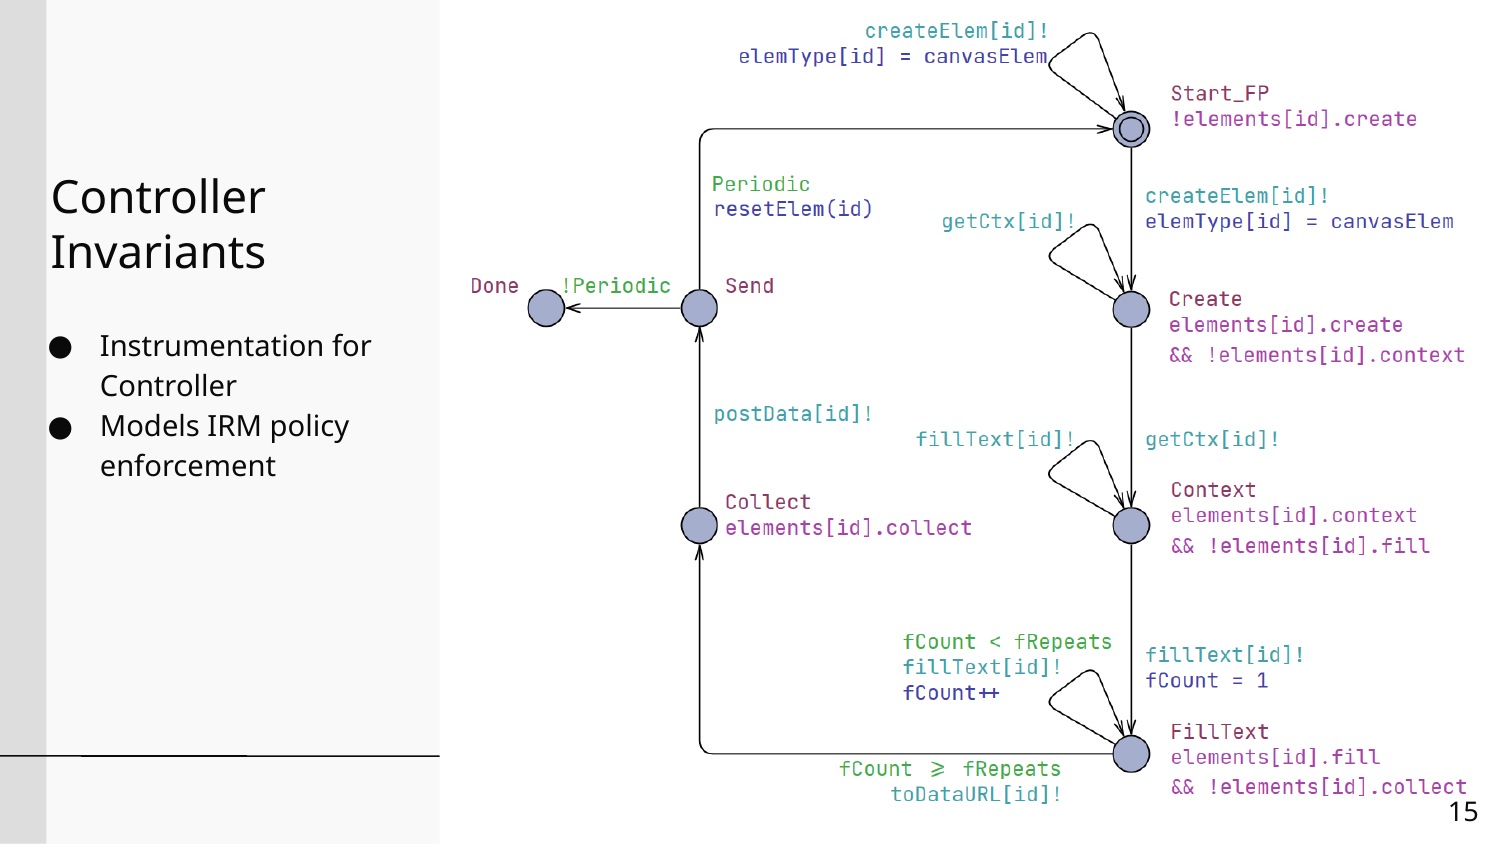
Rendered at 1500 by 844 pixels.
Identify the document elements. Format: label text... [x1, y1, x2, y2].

subtitle Instrumentation for Controller Models IRM policy enforcement [24, 306, 434, 653]
picture [439, 0, 1500, 844]
title Controller Invariants [50, 152, 381, 282]
